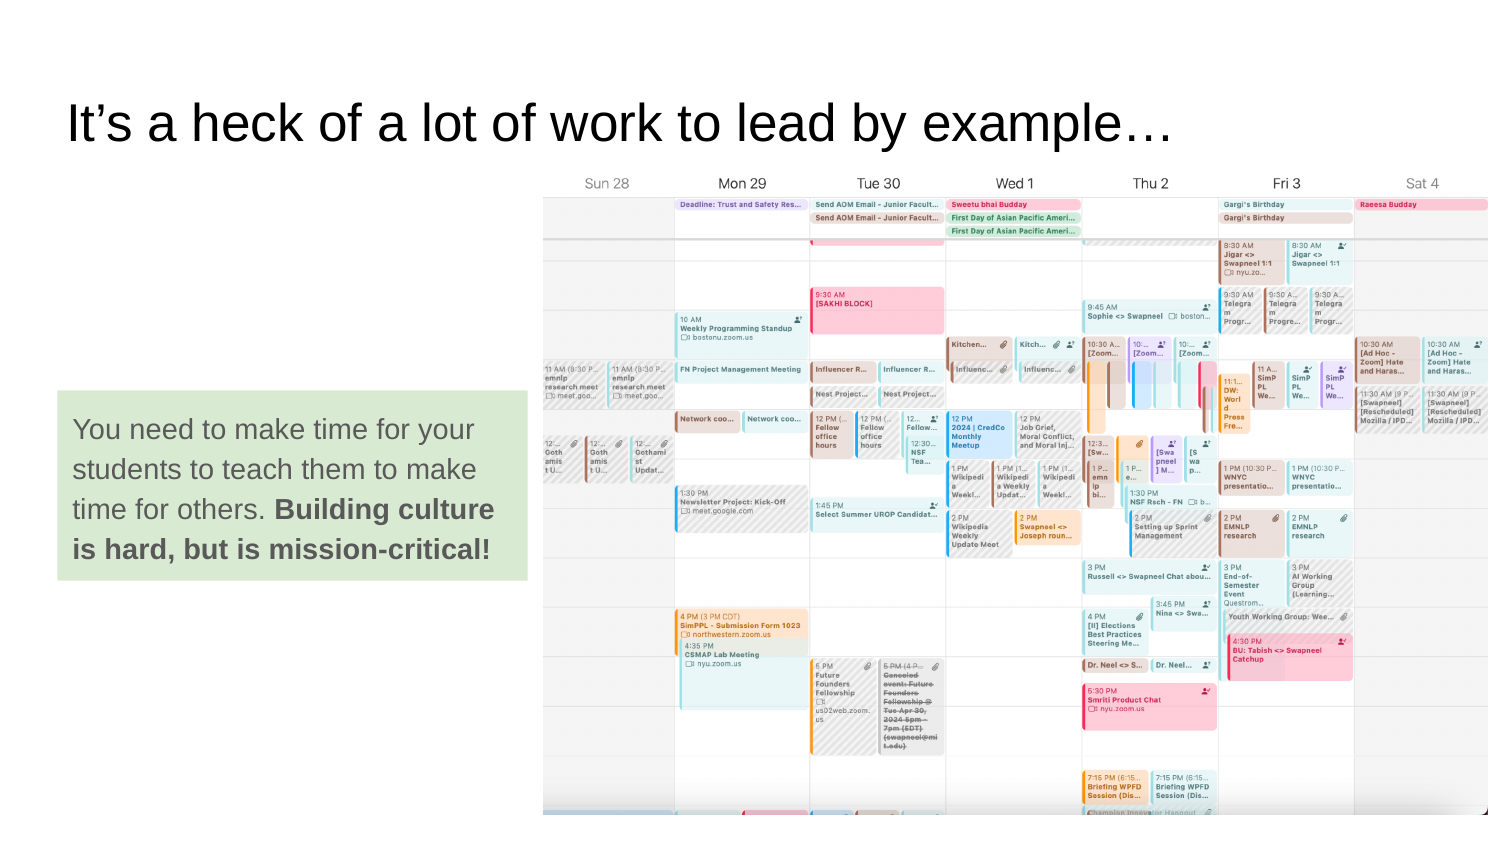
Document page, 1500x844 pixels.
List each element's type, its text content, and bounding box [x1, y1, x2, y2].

picture [543, 166, 1488, 815]
title It’s a heck of a lot of work to lead by example… [51, 72, 1449, 167]
list You need to make time for your students to teach them to make time for others. Building culture is hard, but is mission-critical! [57, 390, 528, 581]
